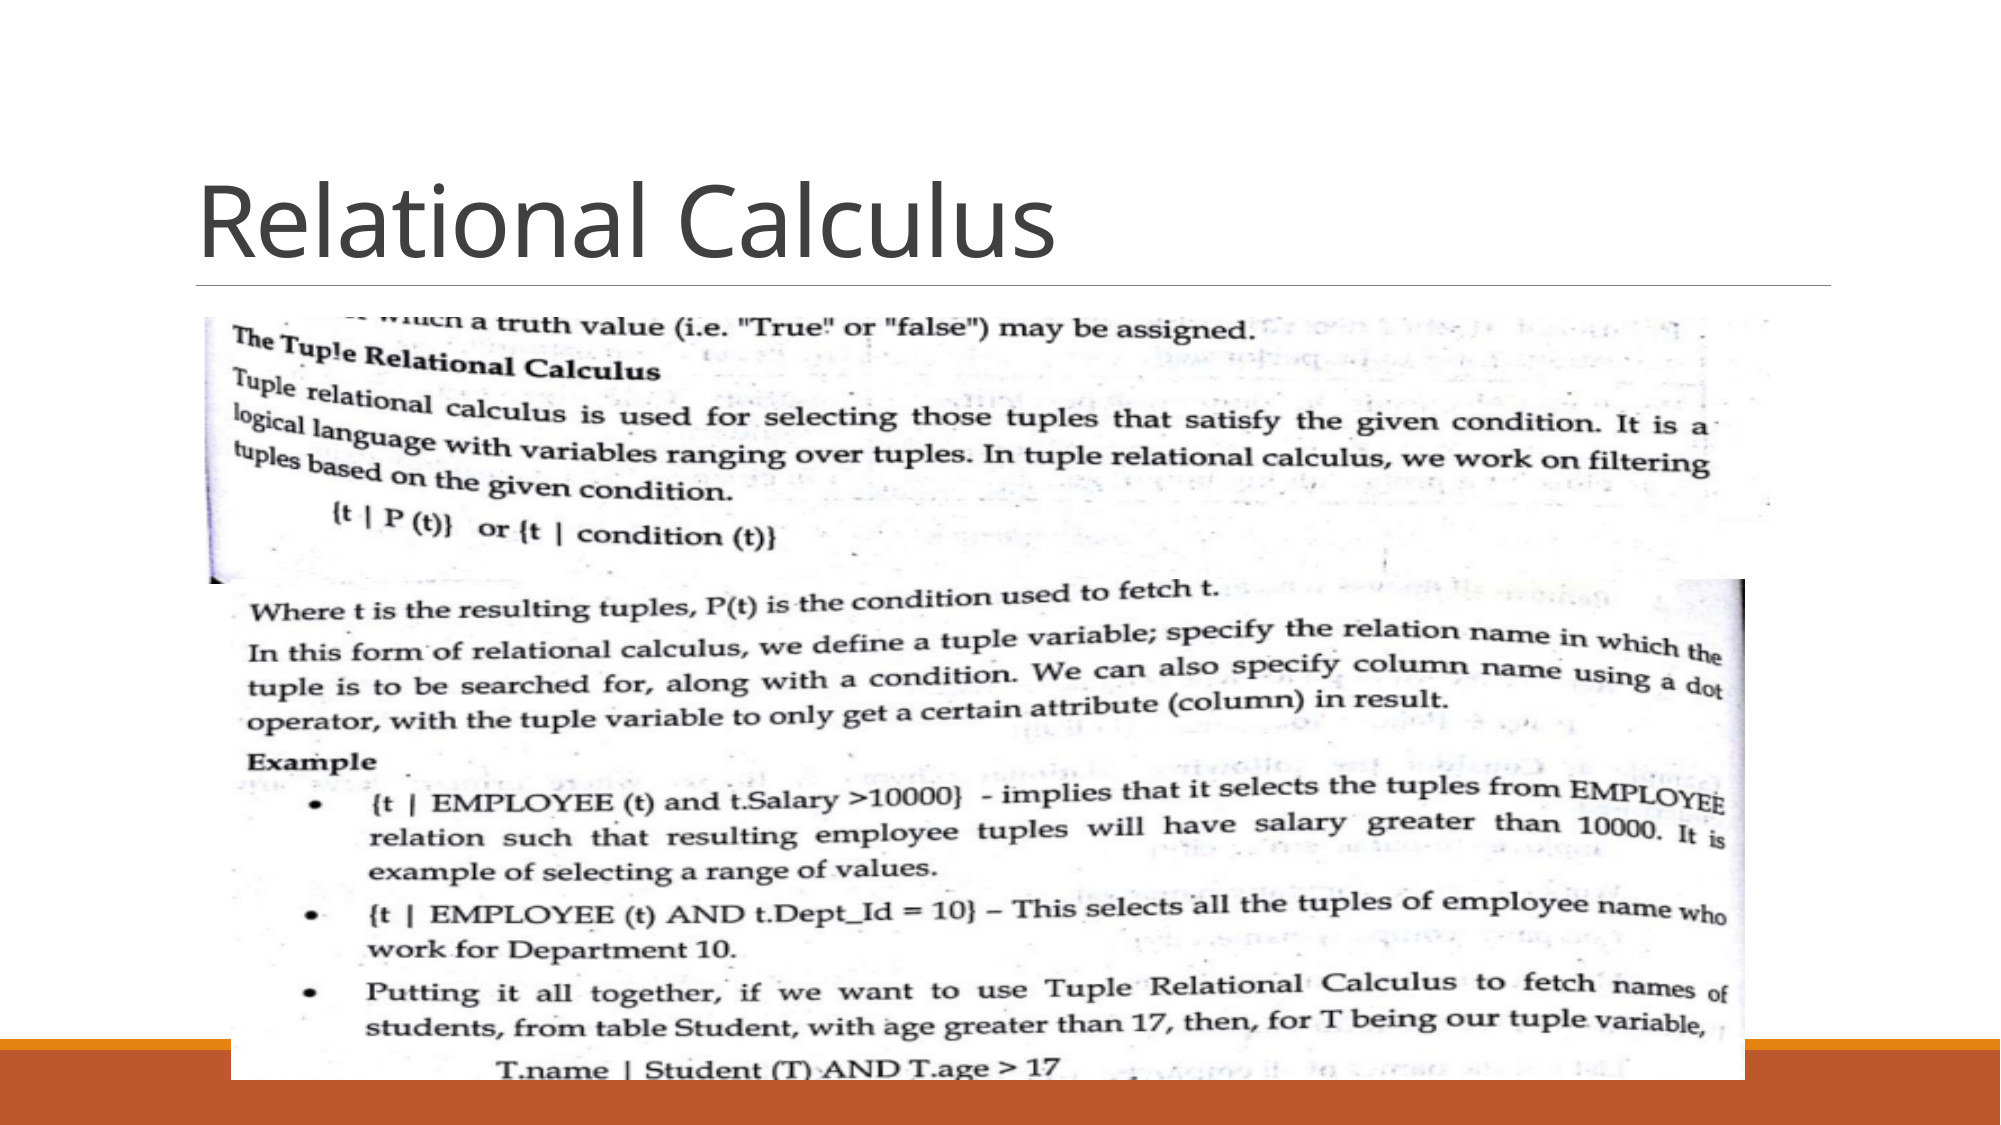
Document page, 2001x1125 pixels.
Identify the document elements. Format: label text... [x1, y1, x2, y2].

title Relational Calculus [180, 47, 1830, 285]
picture [199, 317, 1771, 1081]
